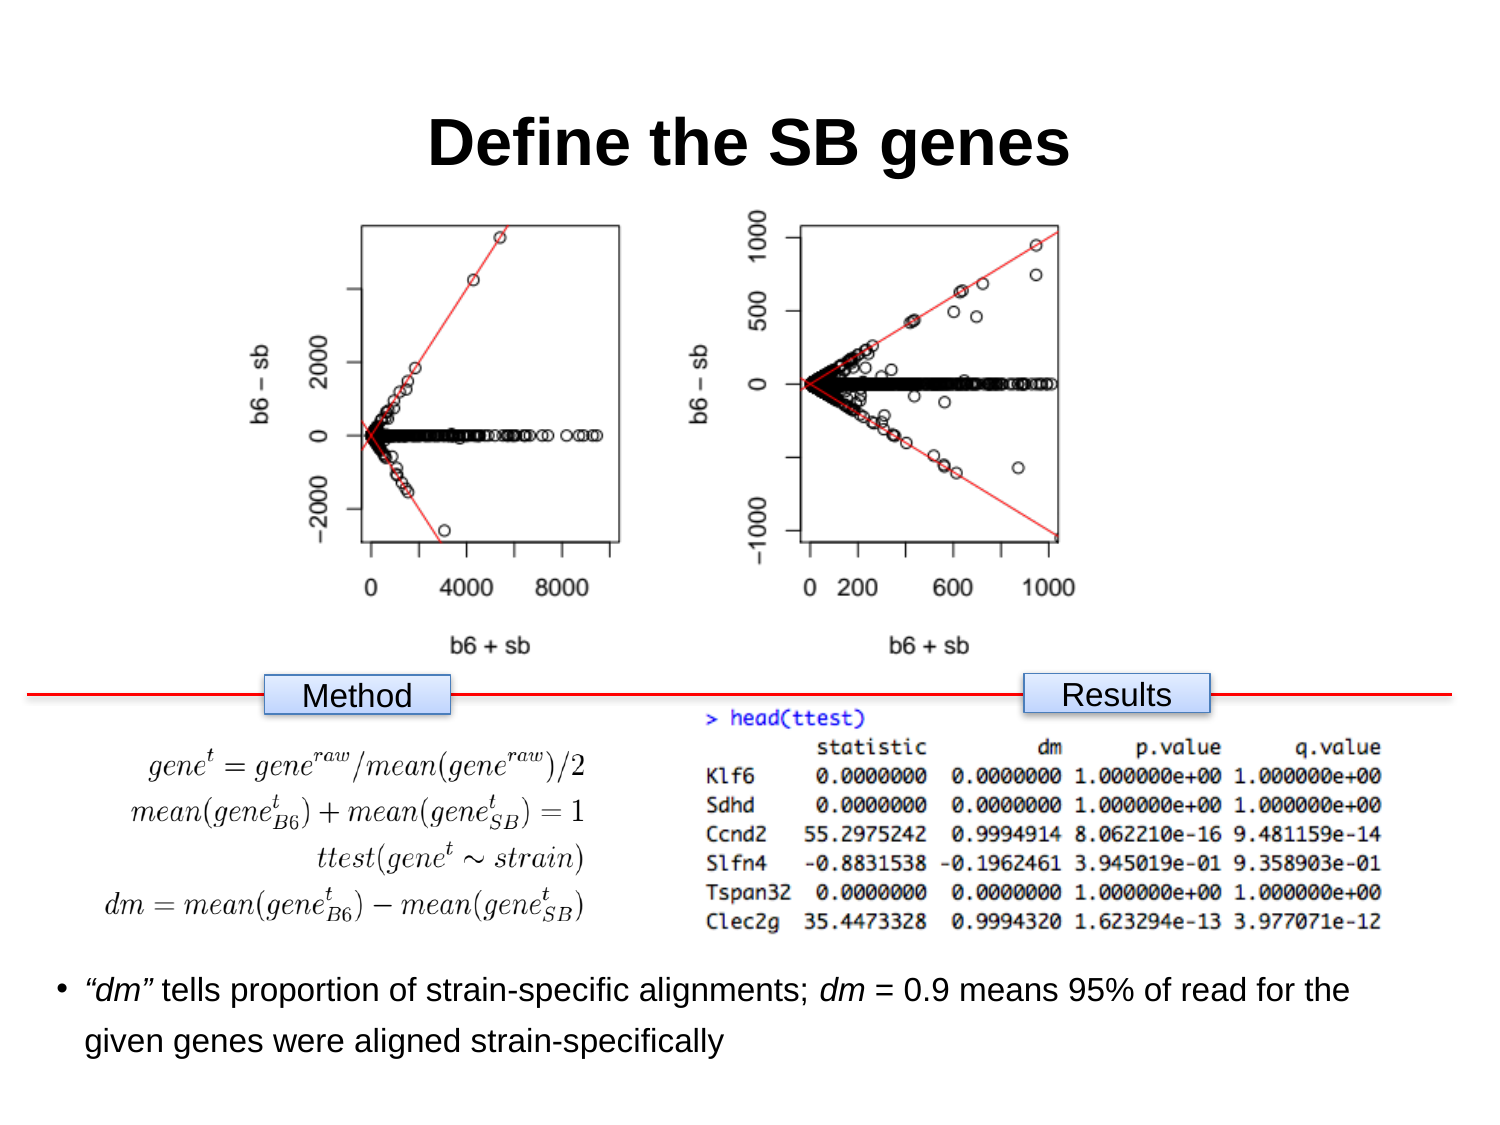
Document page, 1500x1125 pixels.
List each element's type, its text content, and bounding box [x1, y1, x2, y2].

picture [60, 733, 590, 936]
text_box “dm” tells proportion of strain-specific alignments; dm = 0.9 means 95% of read for the given genes were aligned strain-specifically [41, 948, 1453, 1067]
picture [695, 704, 1387, 936]
picture [242, 106, 1118, 690]
text_box Results [1123, 673, 1211, 693]
title Define the SB genes [75, 45, 1425, 233]
text_box Method [264, 702, 451, 715]
